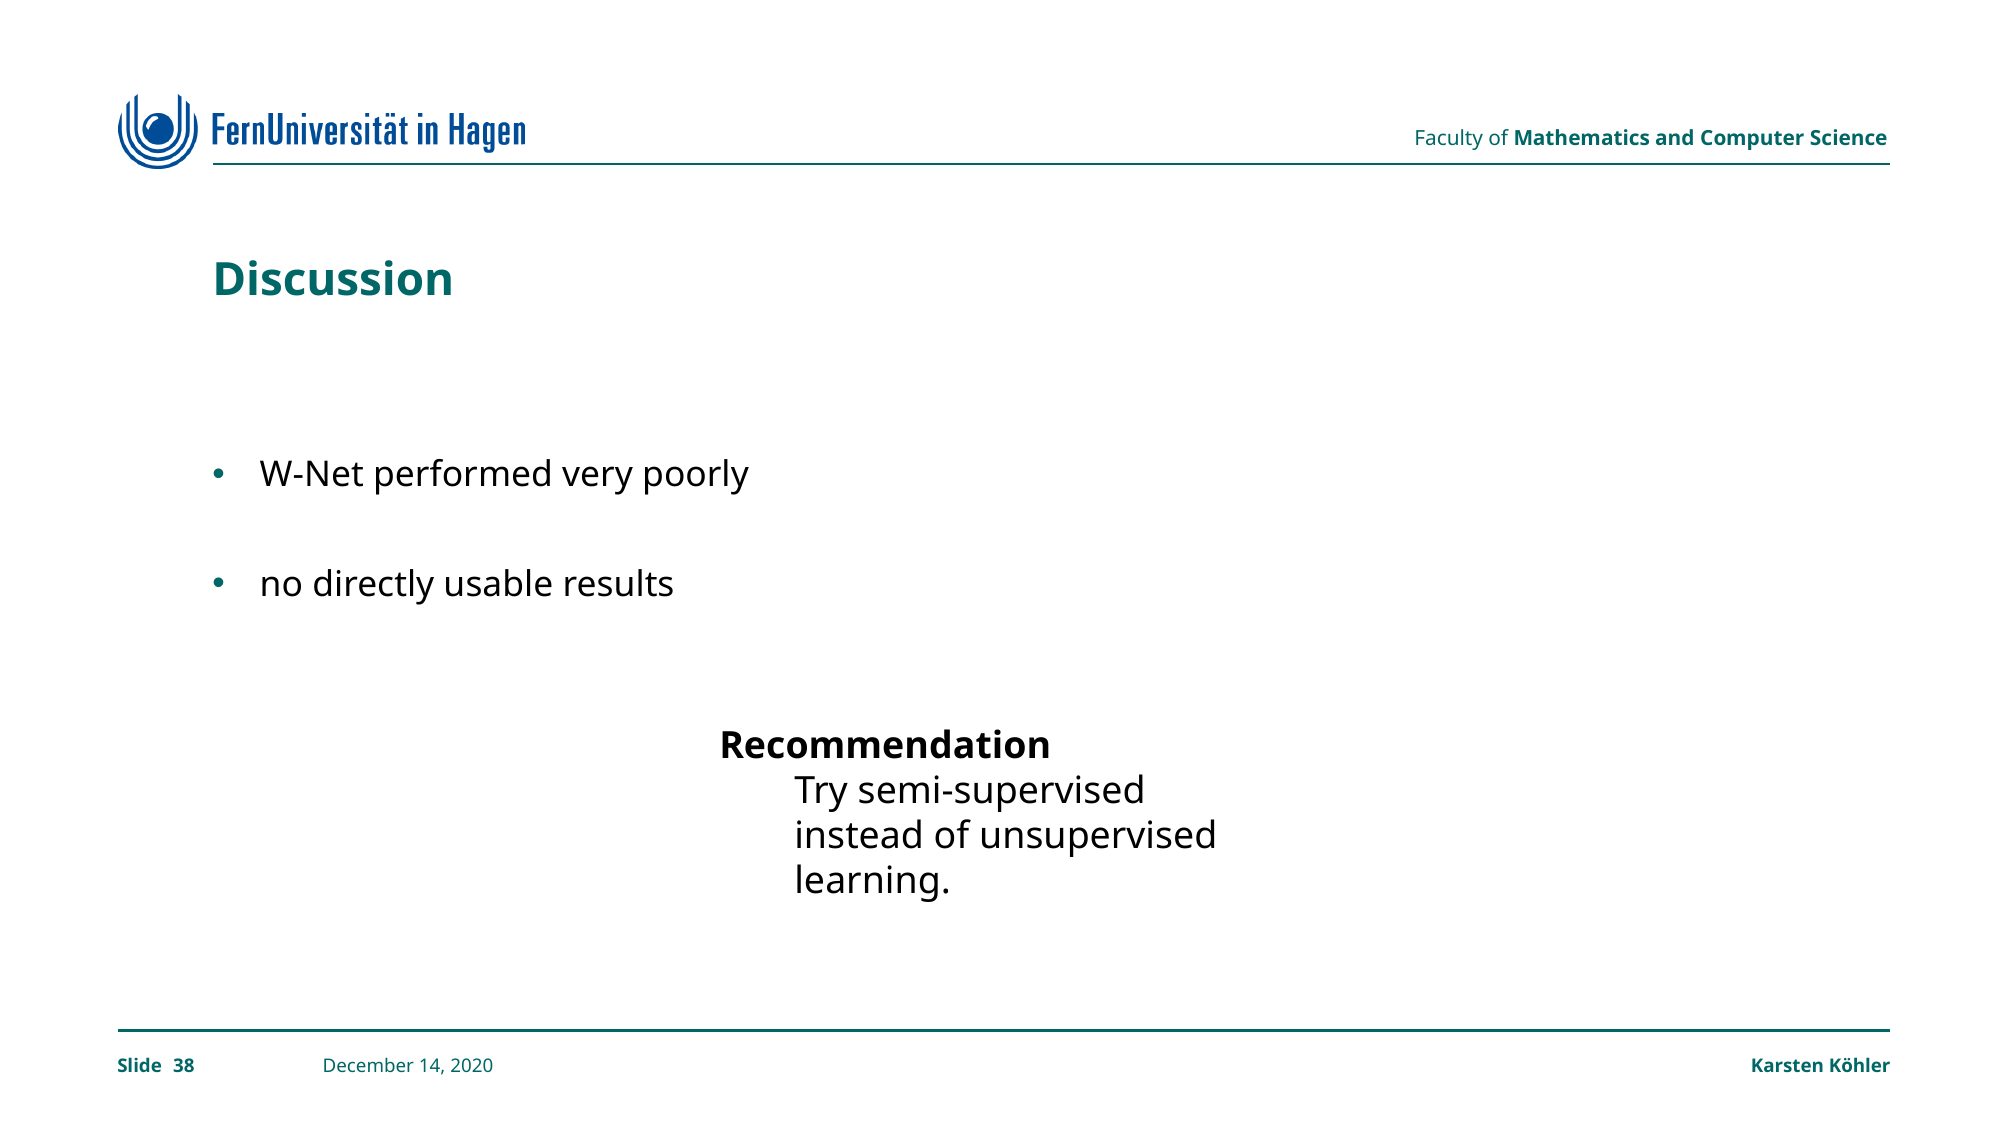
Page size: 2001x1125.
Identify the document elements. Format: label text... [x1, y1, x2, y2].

title Discussion [212, 249, 1890, 315]
slide_number 38 [173, 1054, 280, 1094]
footer Karsten Köhler [595, 1054, 1891, 1094]
picture [118, 94, 525, 169]
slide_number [322, 1054, 528, 1094]
list W-Net performed very poorly no directly usable results [212, 408, 1890, 1055]
text_box Recommendation Try semi-supervised instead of unsupervised learning. [704, 713, 1296, 909]
